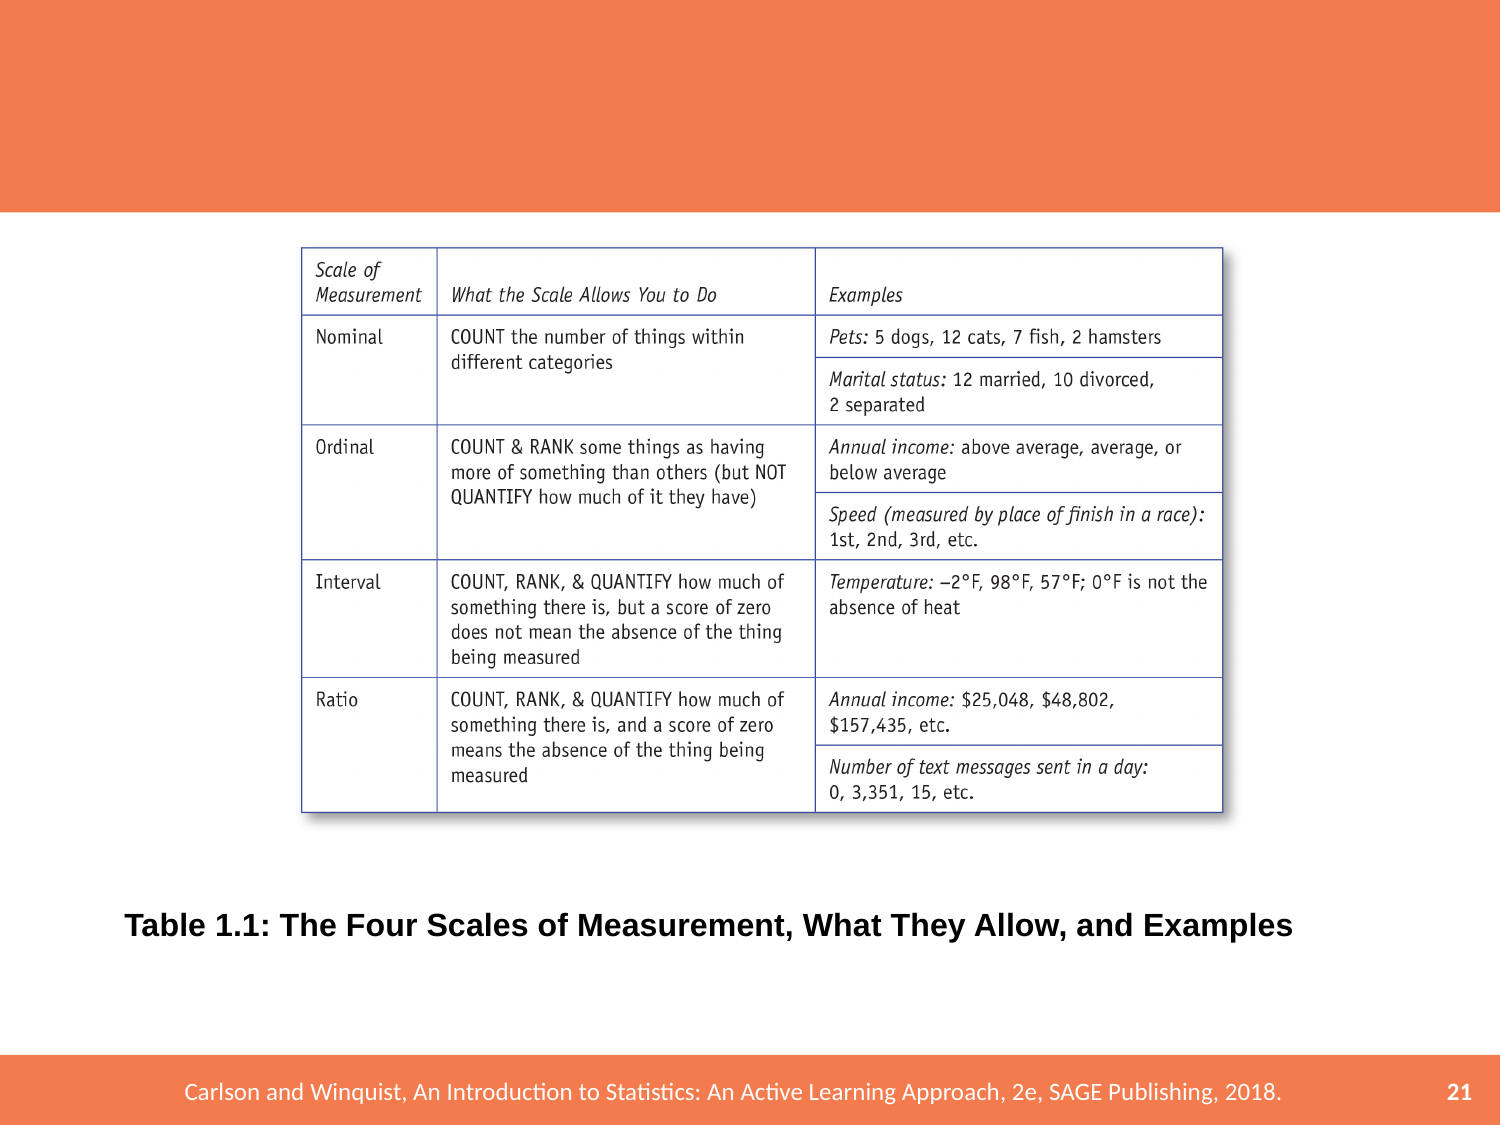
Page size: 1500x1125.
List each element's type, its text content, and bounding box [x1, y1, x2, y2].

footer Carlson and Winquist, An Introduction to Statistics: An Active Learning Approach, 2e, SAGE Publishing, 2018. [150, 1060, 1325, 1121]
picture [296, 241, 1242, 832]
slide_number 21 [1387, 1060, 1488, 1120]
title Table 1.1: The Four Scales of Measurement, What They Allow, and Examples [91, 875, 1330, 950]
